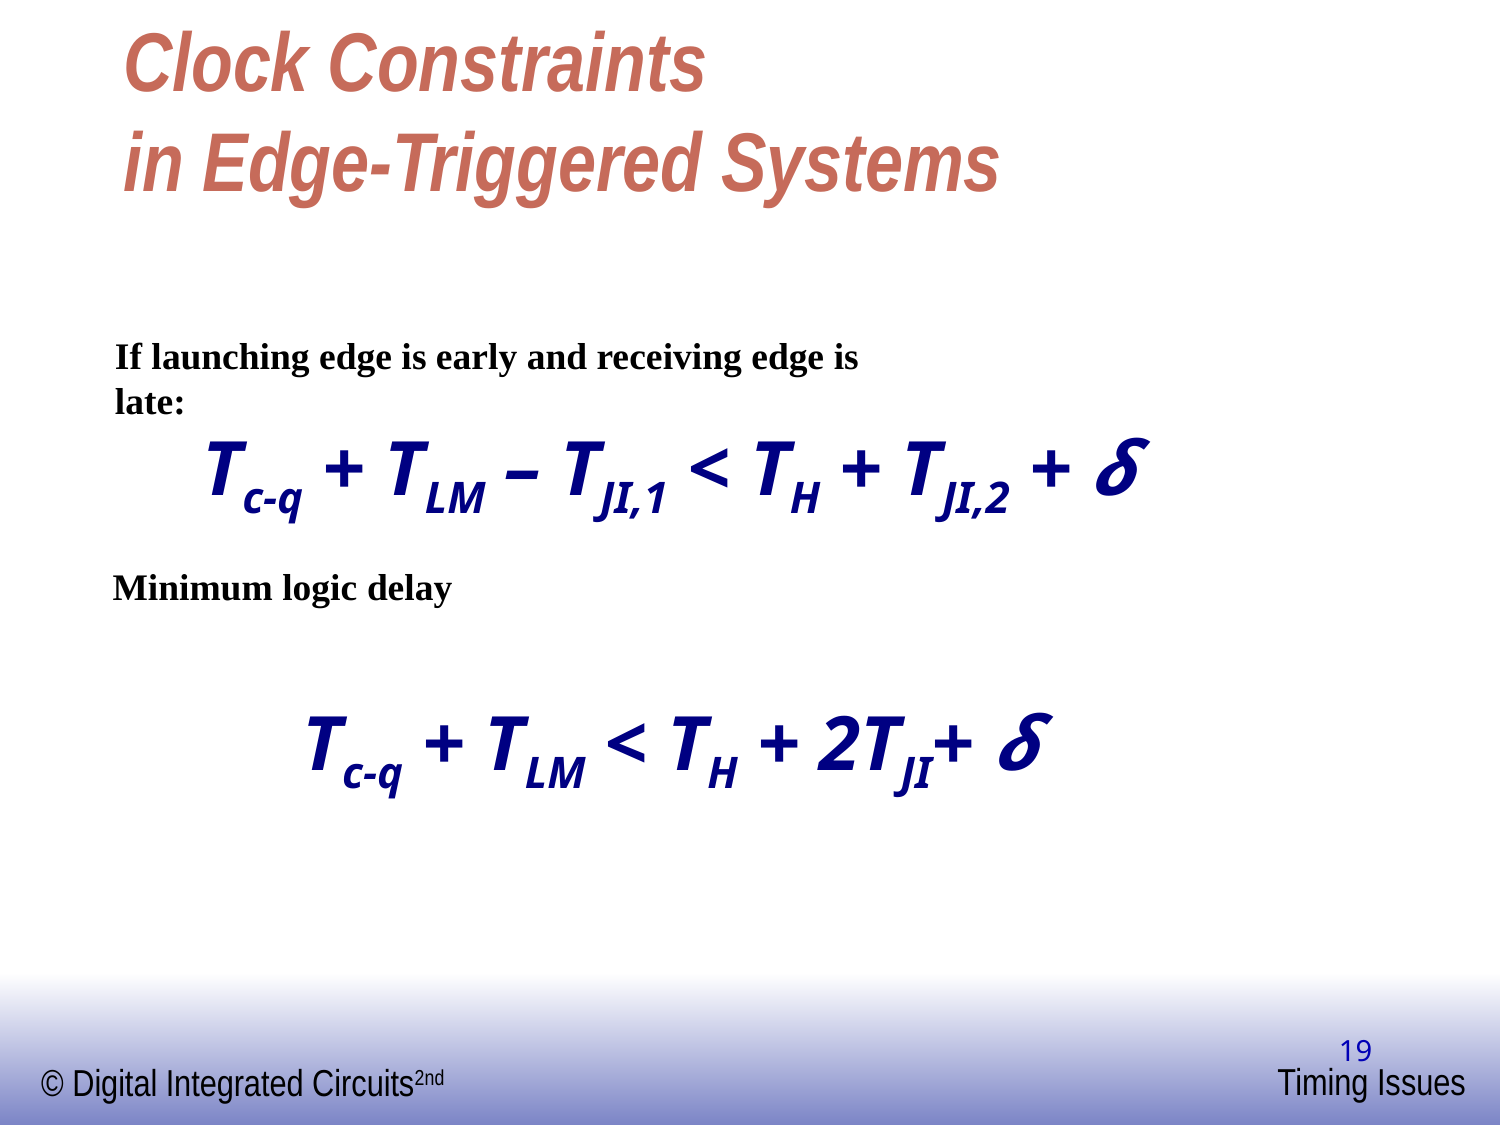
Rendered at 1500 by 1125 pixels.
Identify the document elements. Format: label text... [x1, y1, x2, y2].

title Clock Constraints in Edge-Triggered Systems [108, 97, 1384, 216]
text_box Minimum logic delay [112, 562, 462, 608]
text_box Tc-q + TLM < TH + 2TJI+ δ [287, 687, 1200, 805]
text_box If launching edge is early and receiving edge is late: [99, 324, 955, 430]
text_box Tc-q + TLM – TJI,1 < TH + TJI,2 + δ [187, 412, 1413, 530]
slide_number ‹#› [1074, 1025, 1388, 1100]
